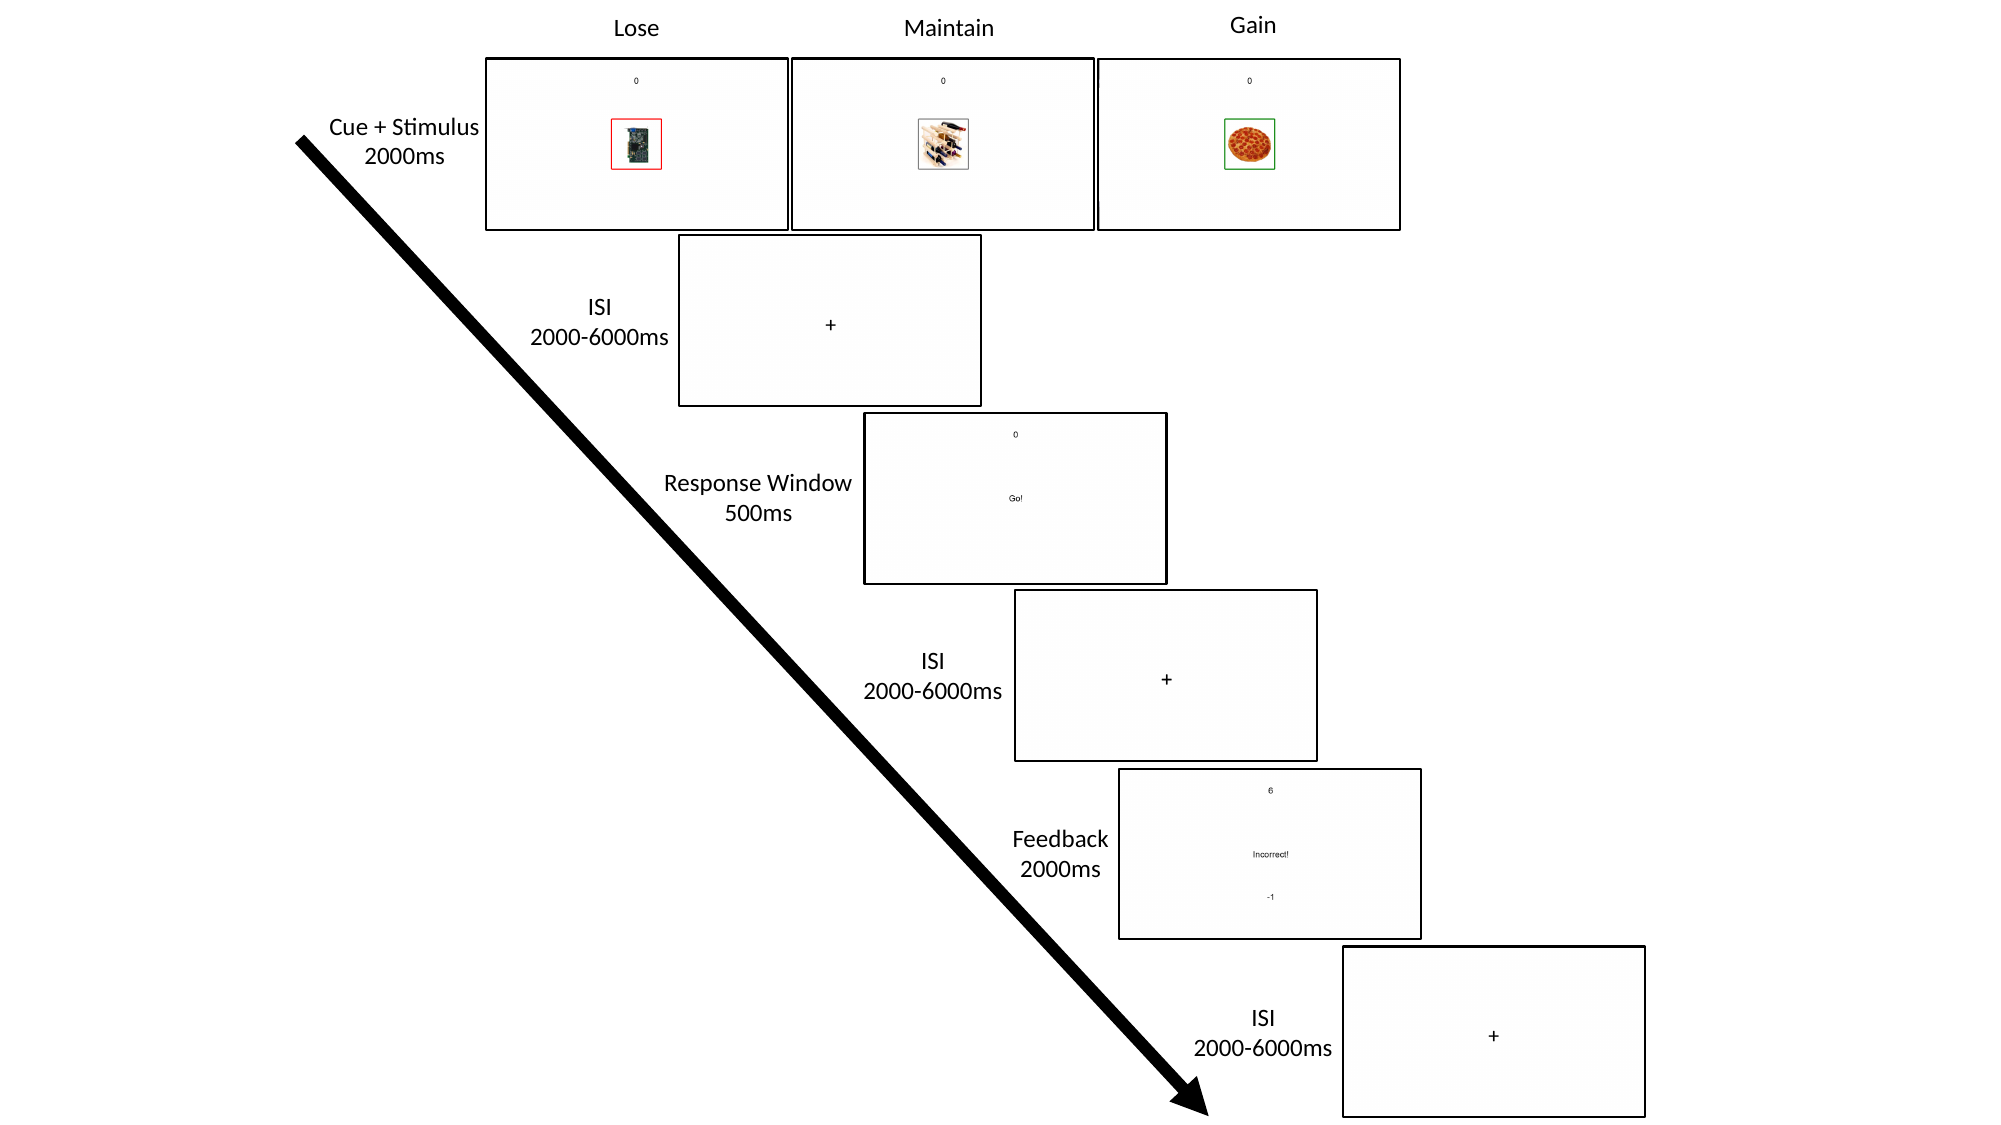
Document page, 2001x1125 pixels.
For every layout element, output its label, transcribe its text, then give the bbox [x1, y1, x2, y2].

picture [680, 236, 981, 406]
picture [1099, 59, 1400, 229]
picture [1016, 591, 1317, 761]
text_box Gain [1175, 1, 1332, 47]
text_box Cue + Stimulus 2000ms [233, 102, 485, 178]
text_box ISI 2000-6000ms [1209, 993, 1343, 1069]
picture [1343, 947, 1644, 1117]
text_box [299, 138, 1209, 1117]
text_box Lose [558, 4, 715, 50]
picture [793, 59, 1094, 138]
text_box Maintain [860, 4, 1039, 49]
picture [1209, 769, 1421, 939]
picture [486, 59, 787, 138]
